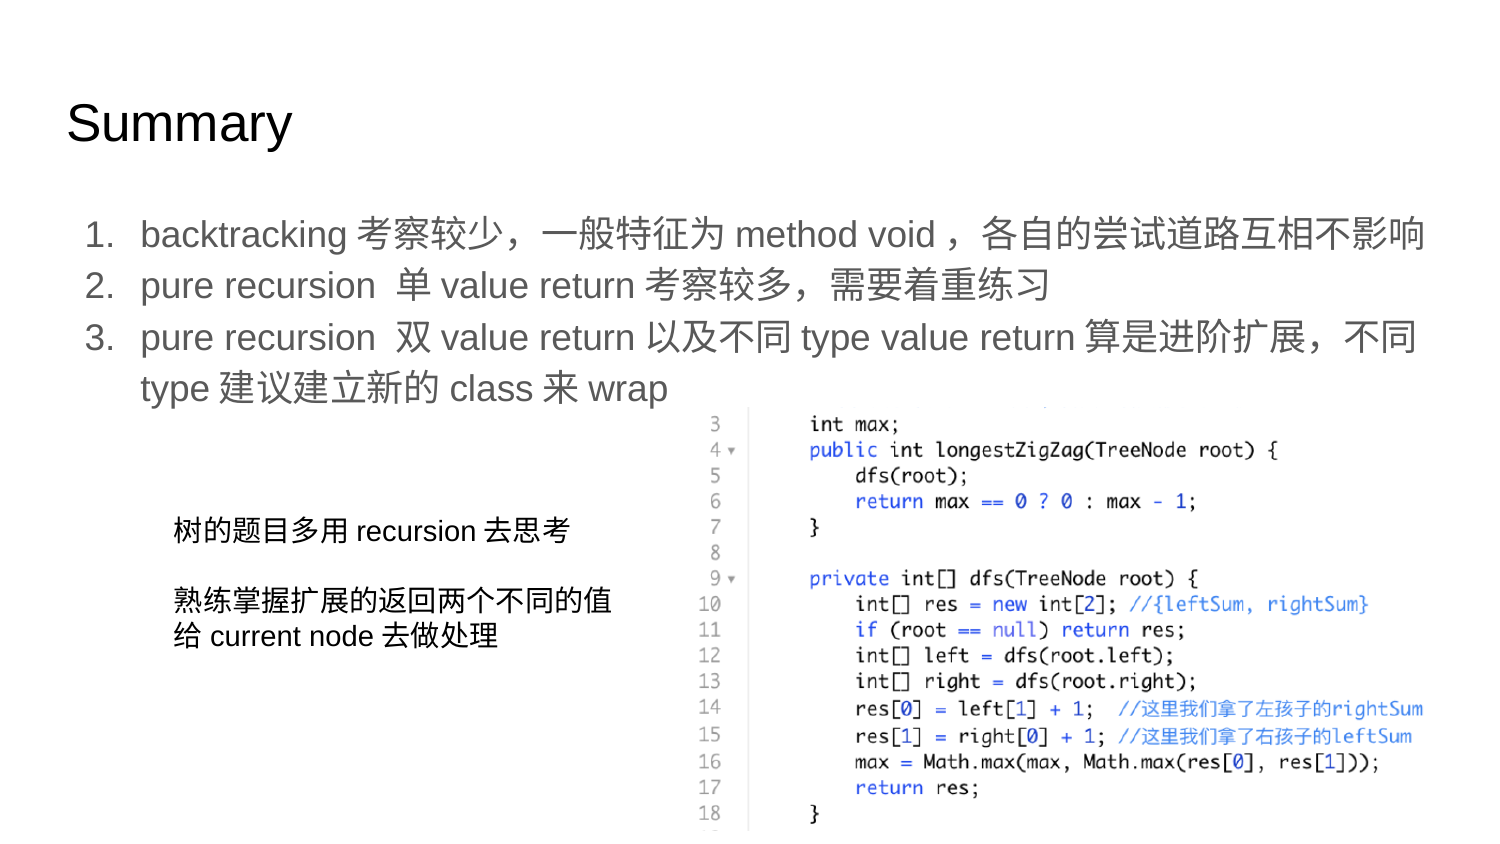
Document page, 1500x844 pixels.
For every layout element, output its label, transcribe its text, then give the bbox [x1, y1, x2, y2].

picture [686, 407, 1432, 831]
title Summary [51, 72, 1449, 167]
text_box 树的题目多用recursion去思考 熟练掌握扩展的返回两个不同的值给current node去做处理 [158, 497, 642, 668]
list backtracking考察较少，一般特征为method void，各自的尝试道路互相不影响 pure recursion 单value return考察较多，需要着重练习 pure recursion 双value return以及不同type value return算是进阶扩展，不同type建议建立新的class来wrap [51, 189, 1449, 429]
